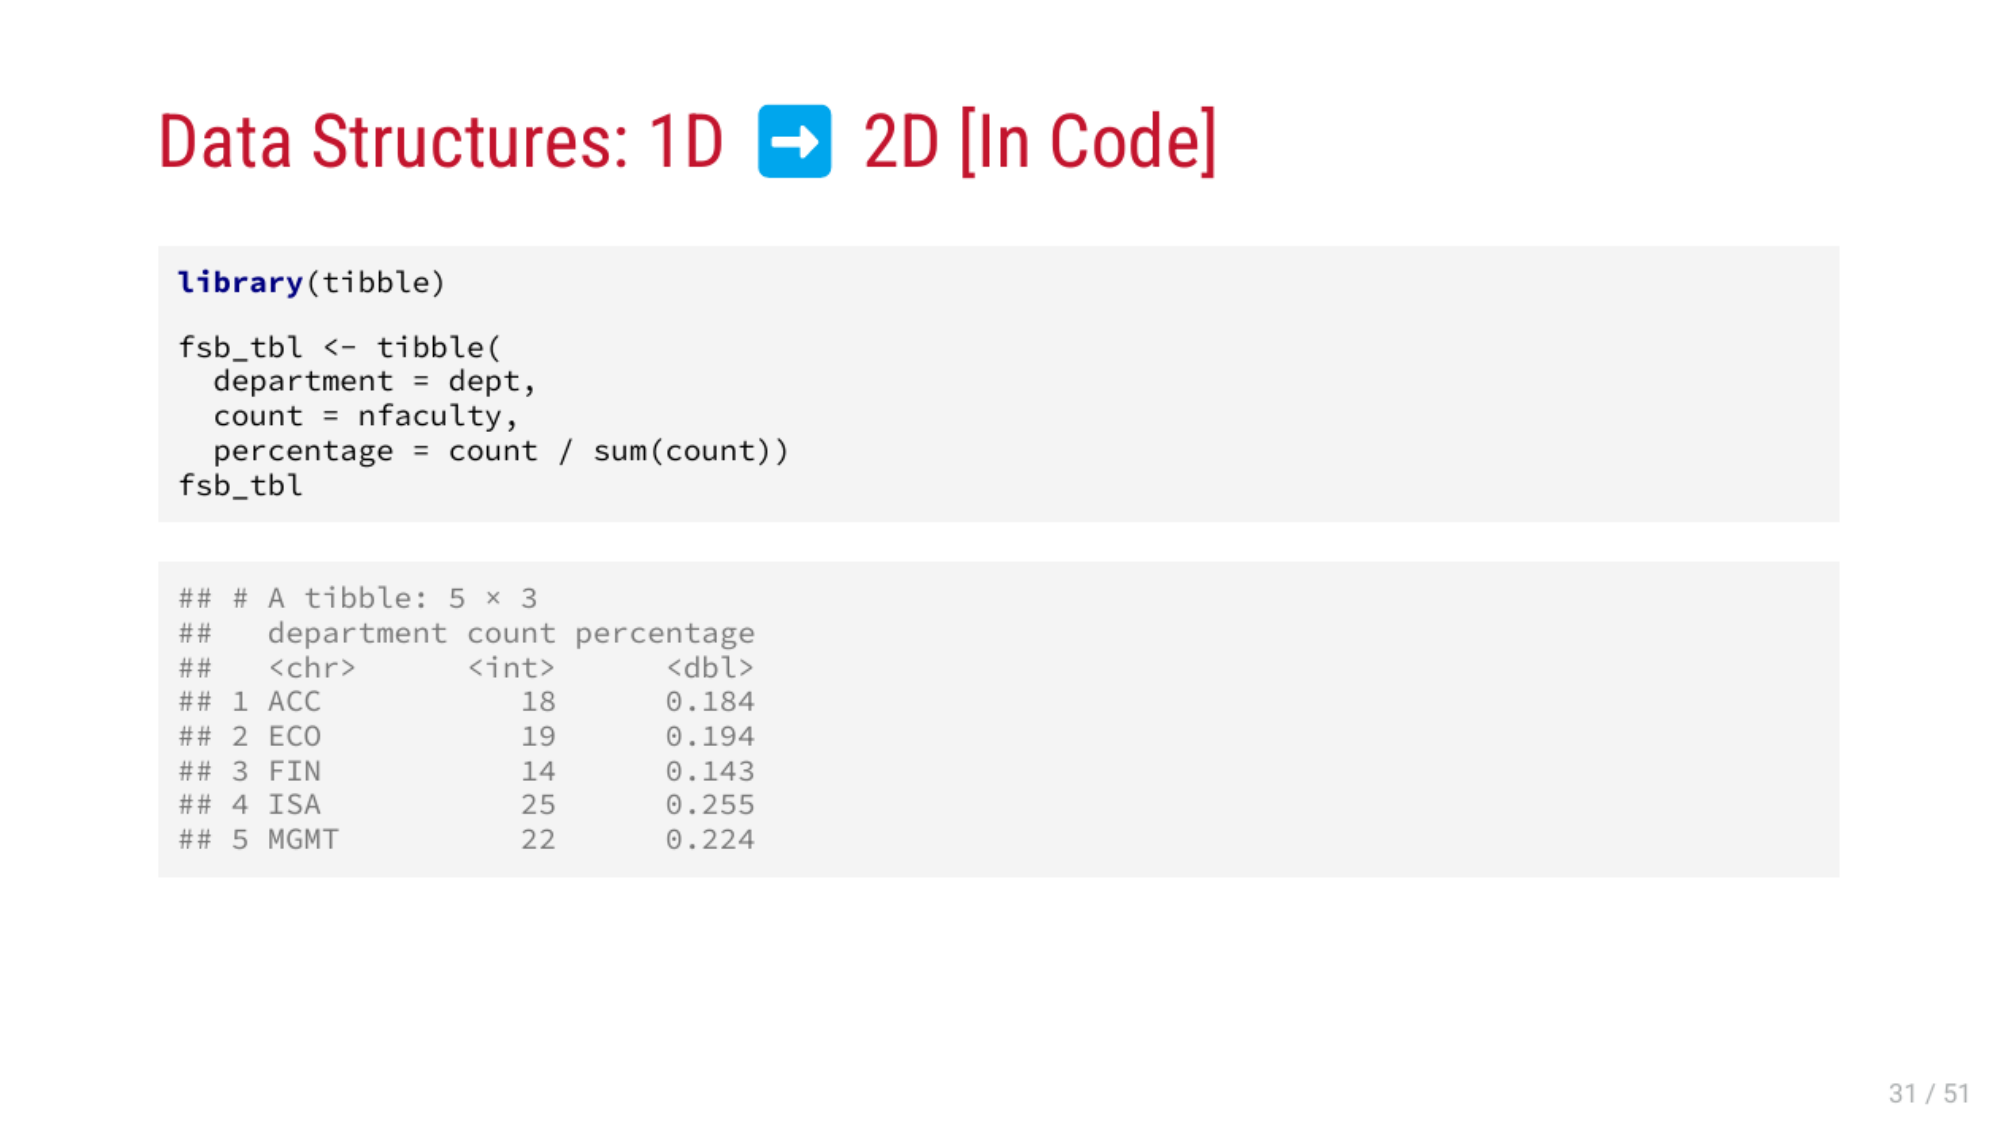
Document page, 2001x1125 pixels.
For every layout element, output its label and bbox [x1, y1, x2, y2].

list [0, 0, 2000, 1125]
